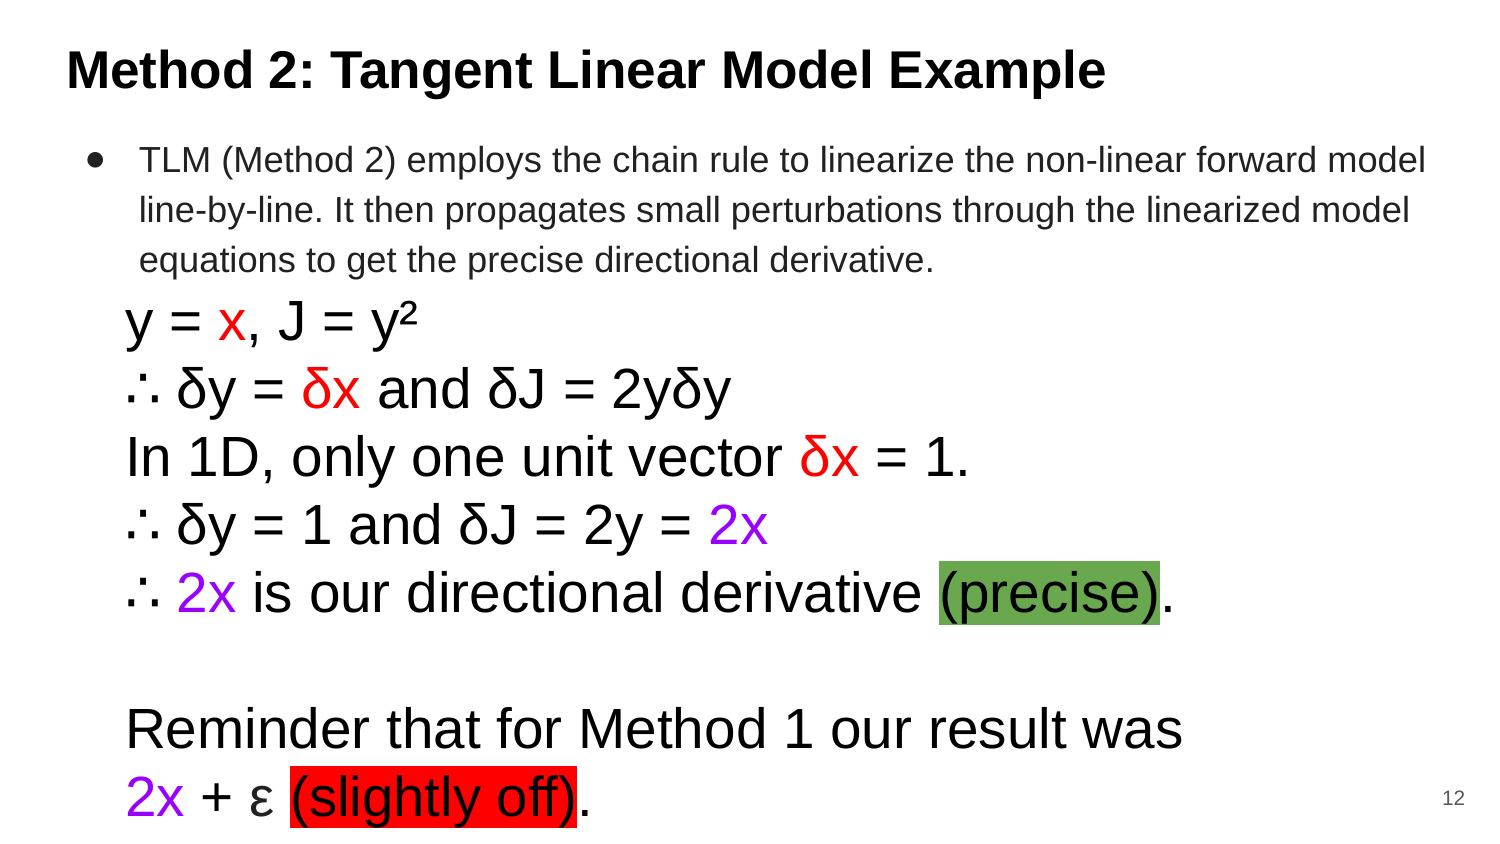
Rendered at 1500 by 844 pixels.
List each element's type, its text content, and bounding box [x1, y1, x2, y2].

slide_number 12 [1390, 764, 1480, 830]
list TLM (Method 2) employs the chain rule to linearize the non-linear forward model line-by-line. It then propagates small perturbations through the linearized model equations to get the precise directional derivative. [51, 115, 1449, 296]
title Method 2: Tangent Linear Model Example [51, 20, 1449, 115]
title y = x, J = y² ∴ δy = δx and δJ = 2yδy In 1D, only one unit vector δx = 1. ∴ δy = 1 and δJ = 2y = 2x ∴ 2x is our directional derivative (precise). Reminder that for Method 1 our result was 2x + ε (slightly off). [109, 268, 1390, 576]
